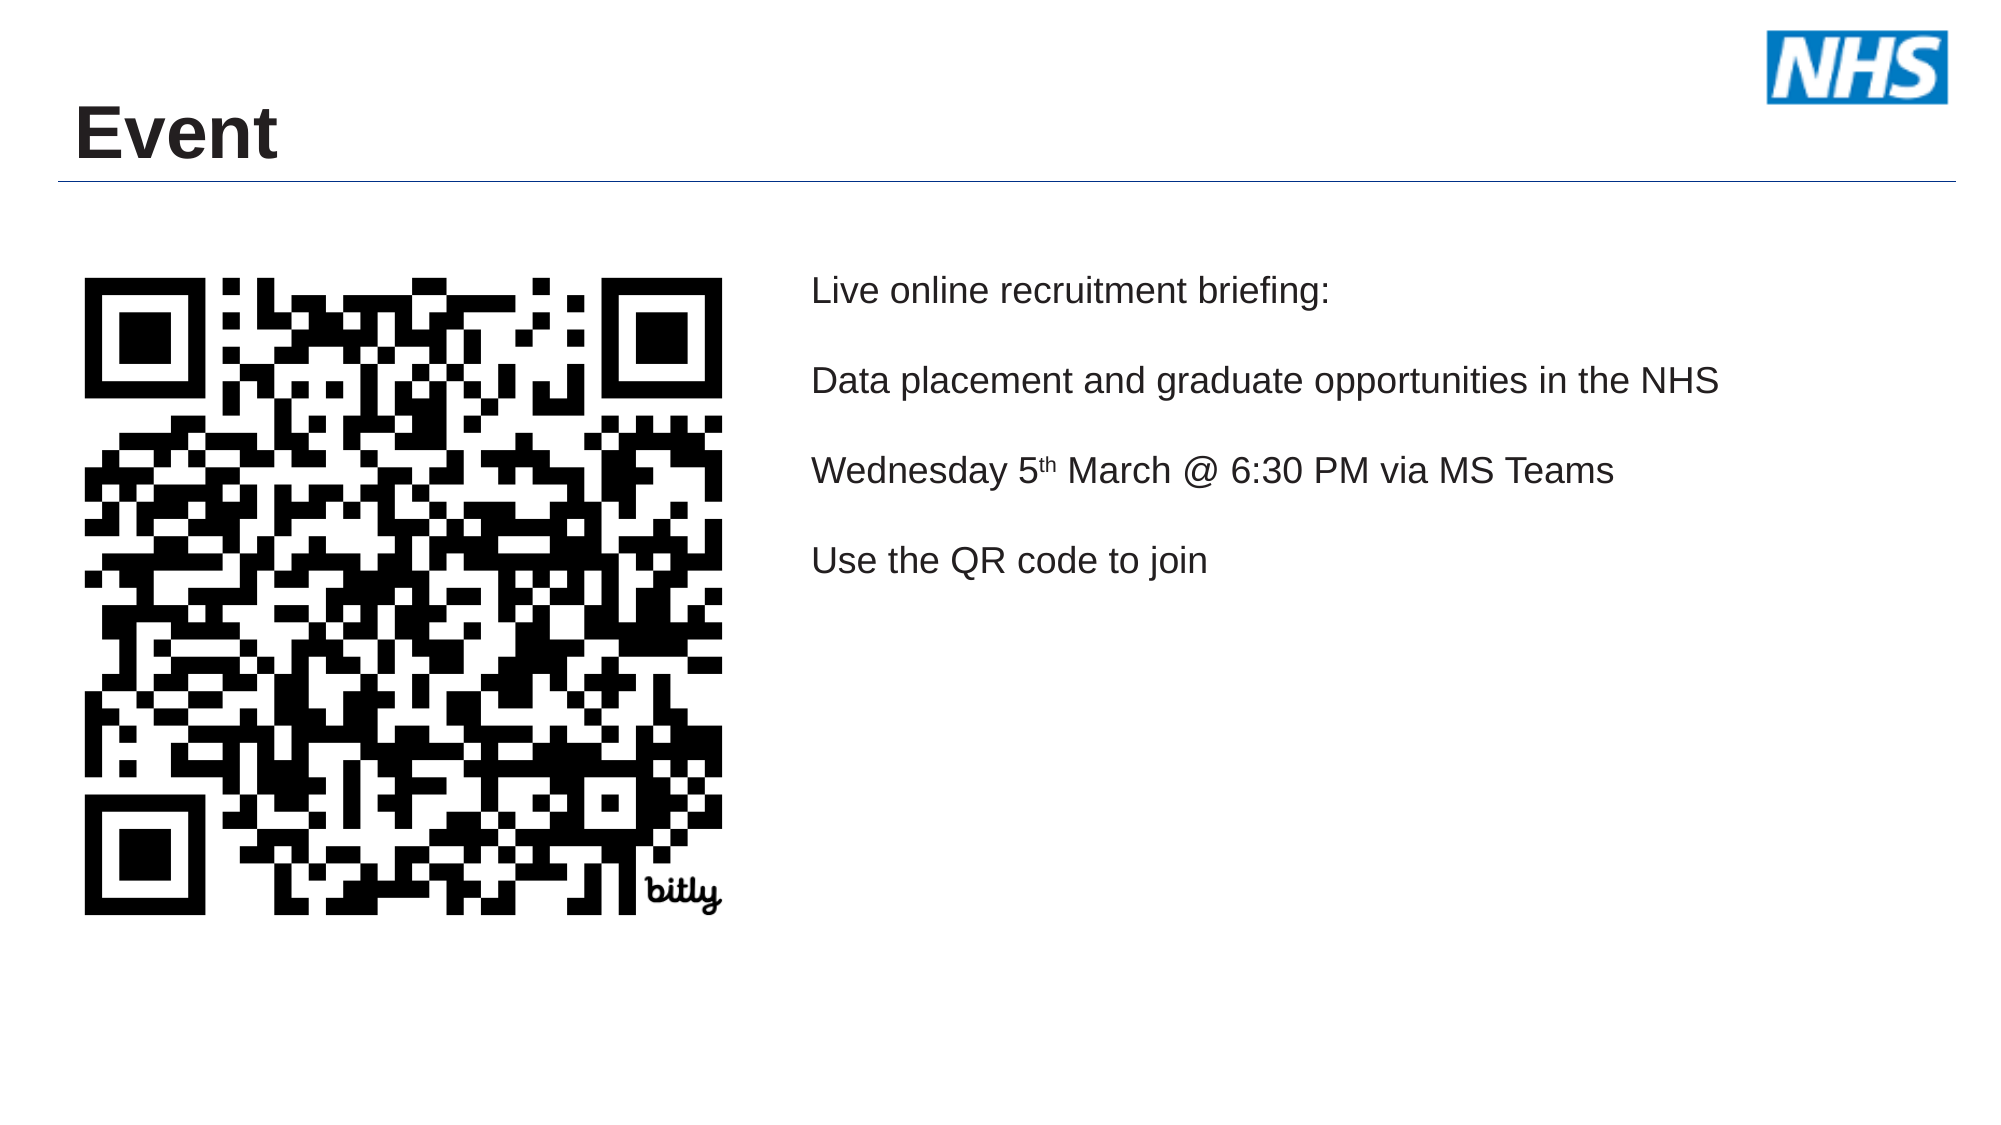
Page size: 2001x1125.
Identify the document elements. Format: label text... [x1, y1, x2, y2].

text_box Event [59, 76, 294, 181]
text_box Live online recruitment briefing: Data placement and graduate opportunities in the NHS Wednesday 5th March @ 6:30 PM via MS Teams Use the QR code to join [796, 259, 1746, 589]
picture [1759, 29, 1957, 107]
picture [16, 209, 791, 984]
